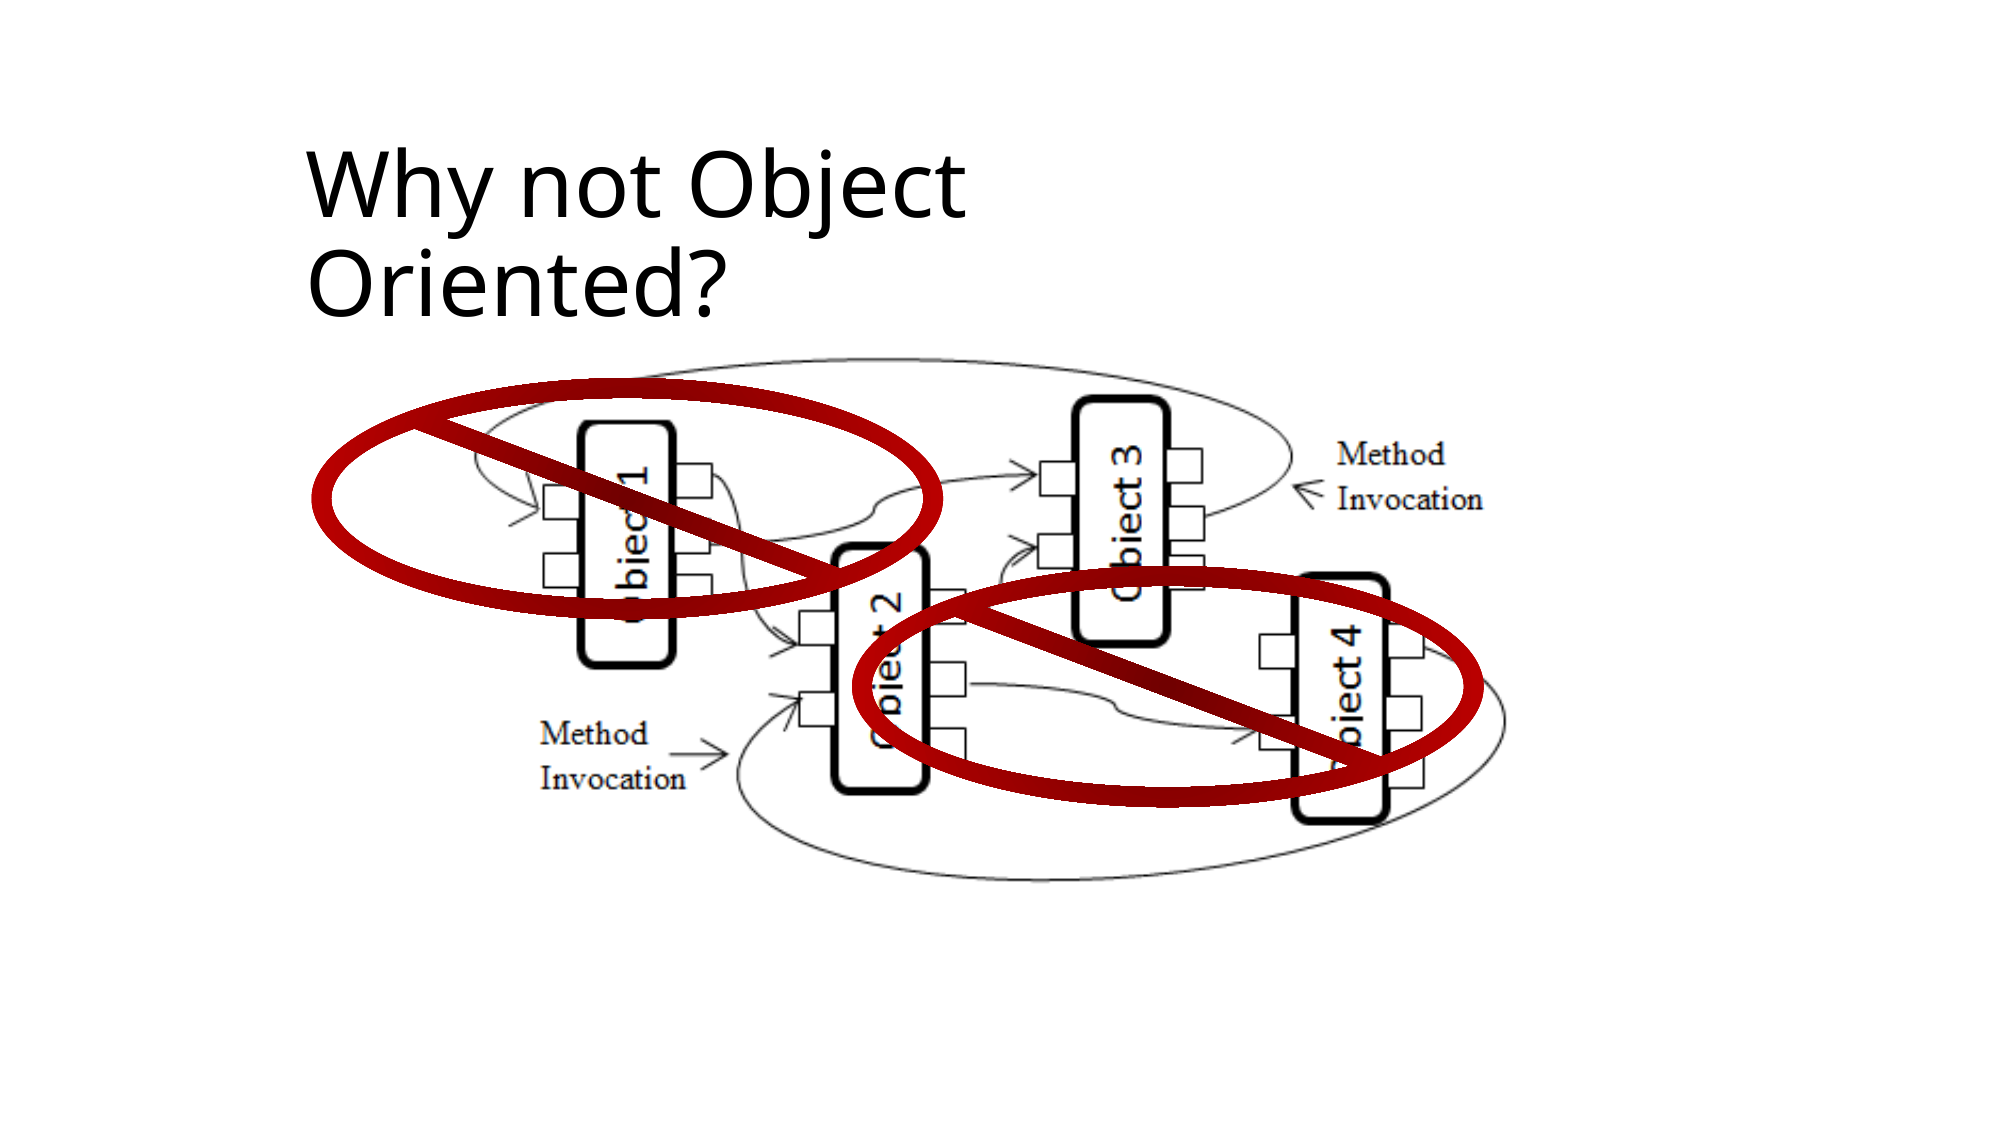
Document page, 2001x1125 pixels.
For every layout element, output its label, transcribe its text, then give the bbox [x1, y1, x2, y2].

text_box Why not Object Oriented? [290, 131, 1301, 349]
text_box [309, 395, 459, 603]
picture [459, 348, 1518, 891]
